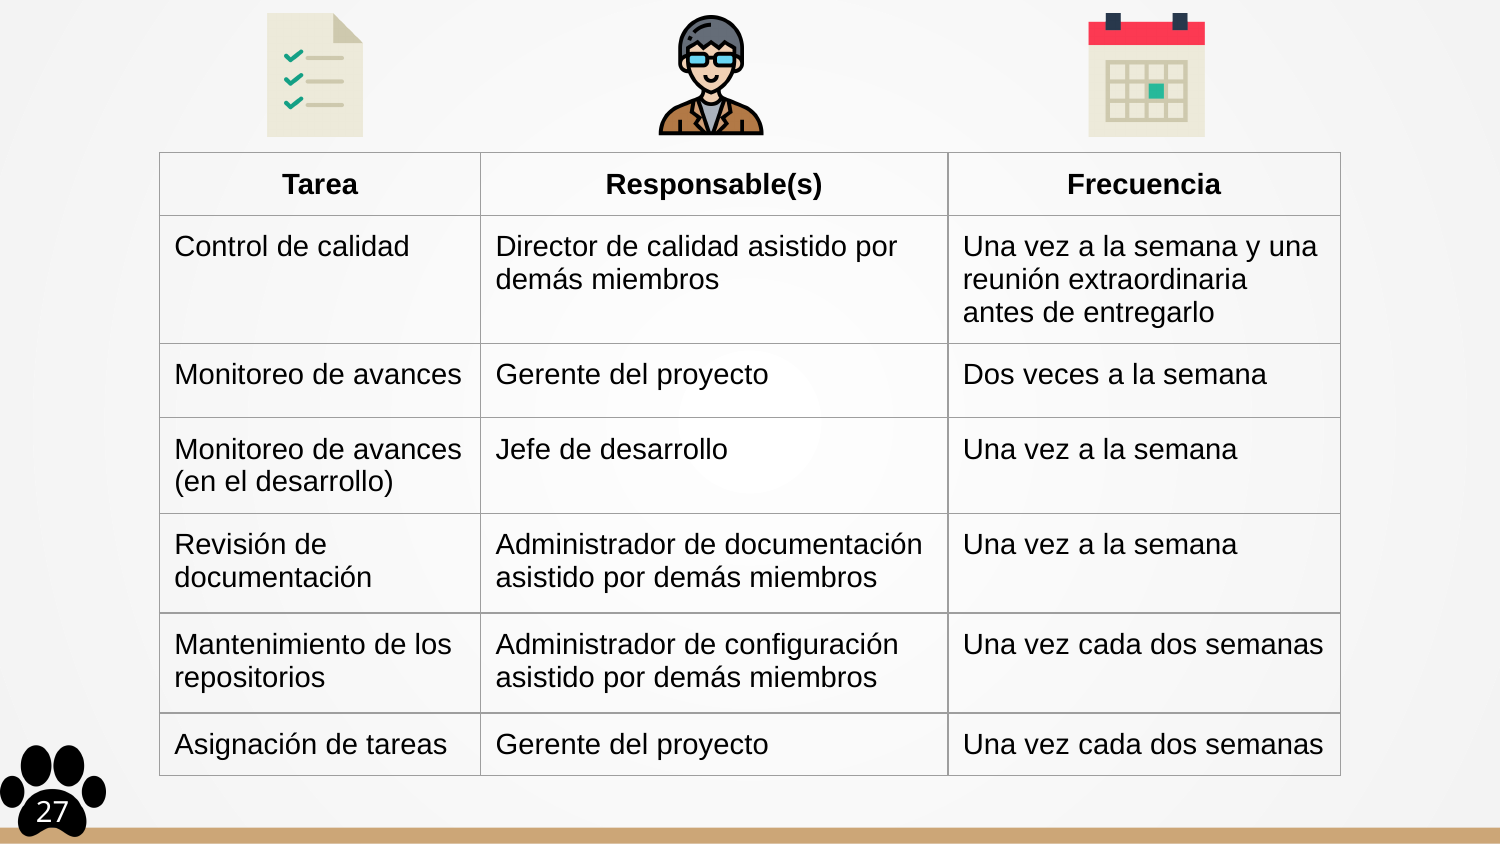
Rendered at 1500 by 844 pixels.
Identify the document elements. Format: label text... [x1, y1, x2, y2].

picture [648, 13, 773, 137]
table_cell Mantenimiento de los repositorios [160, 614, 480, 712]
table_header Frecuencia [949, 153, 1340, 215]
table_cell Administrador de documentación asistido por demás miembros [481, 514, 947, 612]
table_cell Control de calidad [160, 216, 480, 343]
table_cell Jefe de desarrollo [481, 418, 947, 513]
table_cell Gerente del proyecto [481, 344, 947, 417]
table_cell Administrador de configuración asistido por demás miembros [481, 614, 947, 712]
table_cell Gerente del proyecto [481, 714, 947, 775]
table_cell Director de calidad asistido por demás miembros [481, 216, 947, 343]
table_cell Revisión de documentación [160, 514, 480, 612]
picture [0, 738, 106, 844]
table_cell Una vez a la semana [949, 418, 1340, 513]
table_cell Una vez cada dos semanas [949, 614, 1340, 712]
table_cell Monitoreo de avances [160, 344, 480, 417]
picture [1084, 13, 1209, 137]
table_cell Una vez a la semana [949, 514, 1340, 612]
table_cell Una vez a la semana y una reunión extraordinaria antes de entregarlo [949, 216, 1340, 343]
table_header Responsable(s) [481, 153, 947, 215]
table_header Tarea [160, 153, 480, 215]
table_cell Asignación de tareas [160, 714, 480, 775]
table_cell Monitoreo de avances (en el desarrollo) [160, 418, 480, 513]
table_cell Una vez cada dos semanas [949, 714, 1340, 775]
picture [253, 13, 377, 137]
table_cell Dos veces a la semana [949, 344, 1340, 417]
